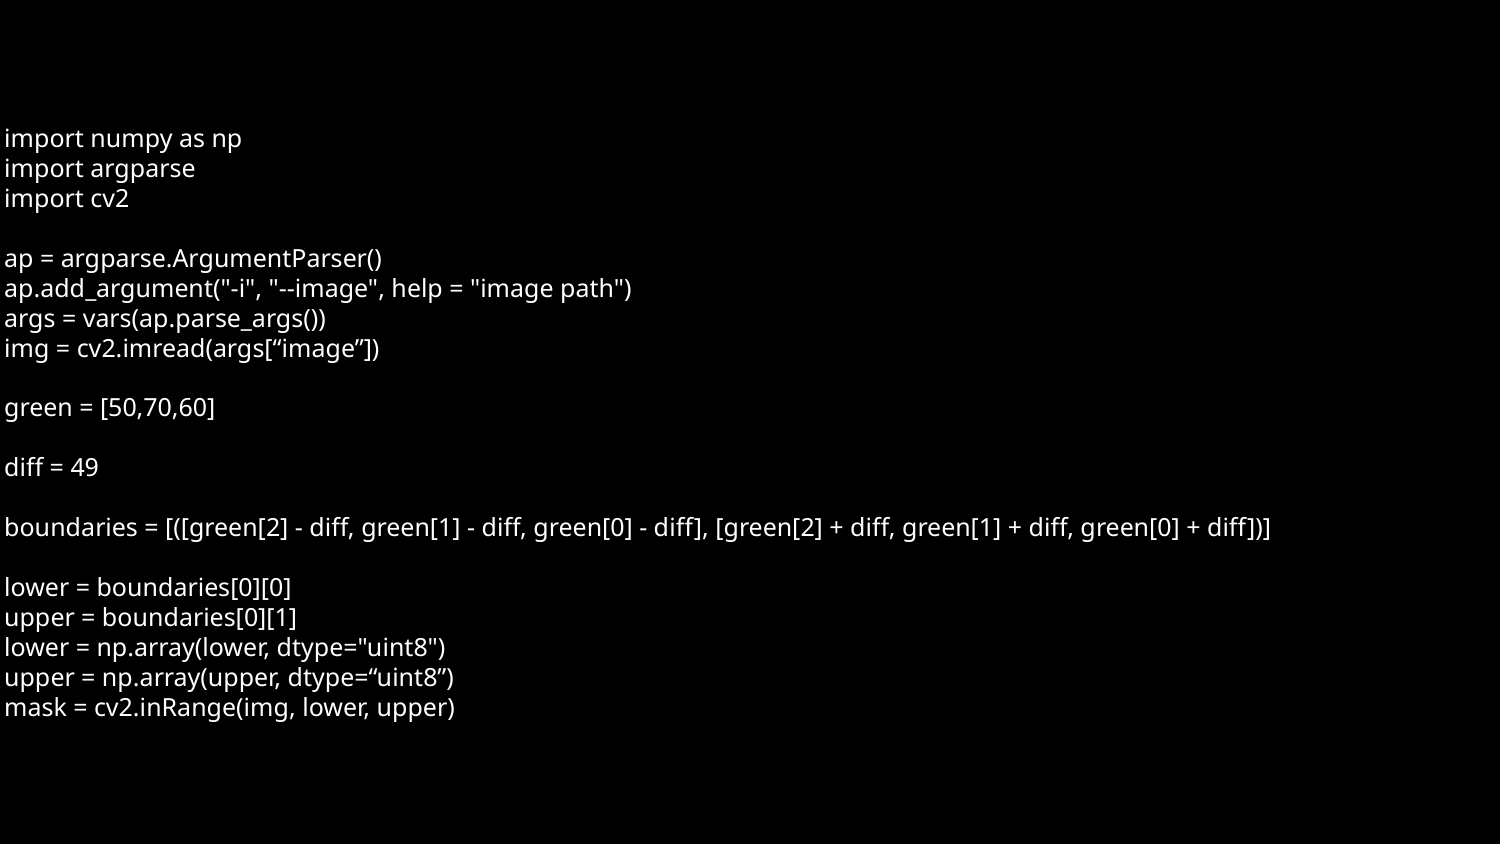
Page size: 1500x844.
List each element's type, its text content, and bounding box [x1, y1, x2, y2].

text_box import numpy as np import argparse import cv2 ap = argparse.ArgumentParser() ap.add_argument("-i", "--image", help = "image path") args = vars(ap.parse_args()) img = cv2.imread(args[“image”]) green = [50,70,60] diff = 49 boundaries = [([green[2] - diff, green[1] - diff, green[0] - diff], [green[2] + diff, green[1] + diff, green[0] + diff])] lower = boundaries[0][0] upper = boundaries[0][1] lower = np.array(lower, dtype="uint8") upper = np.array(upper, dtype=“uint8”) mask = cv2.inRange(img, lower, upper) [1, 123, 1499, 721]
